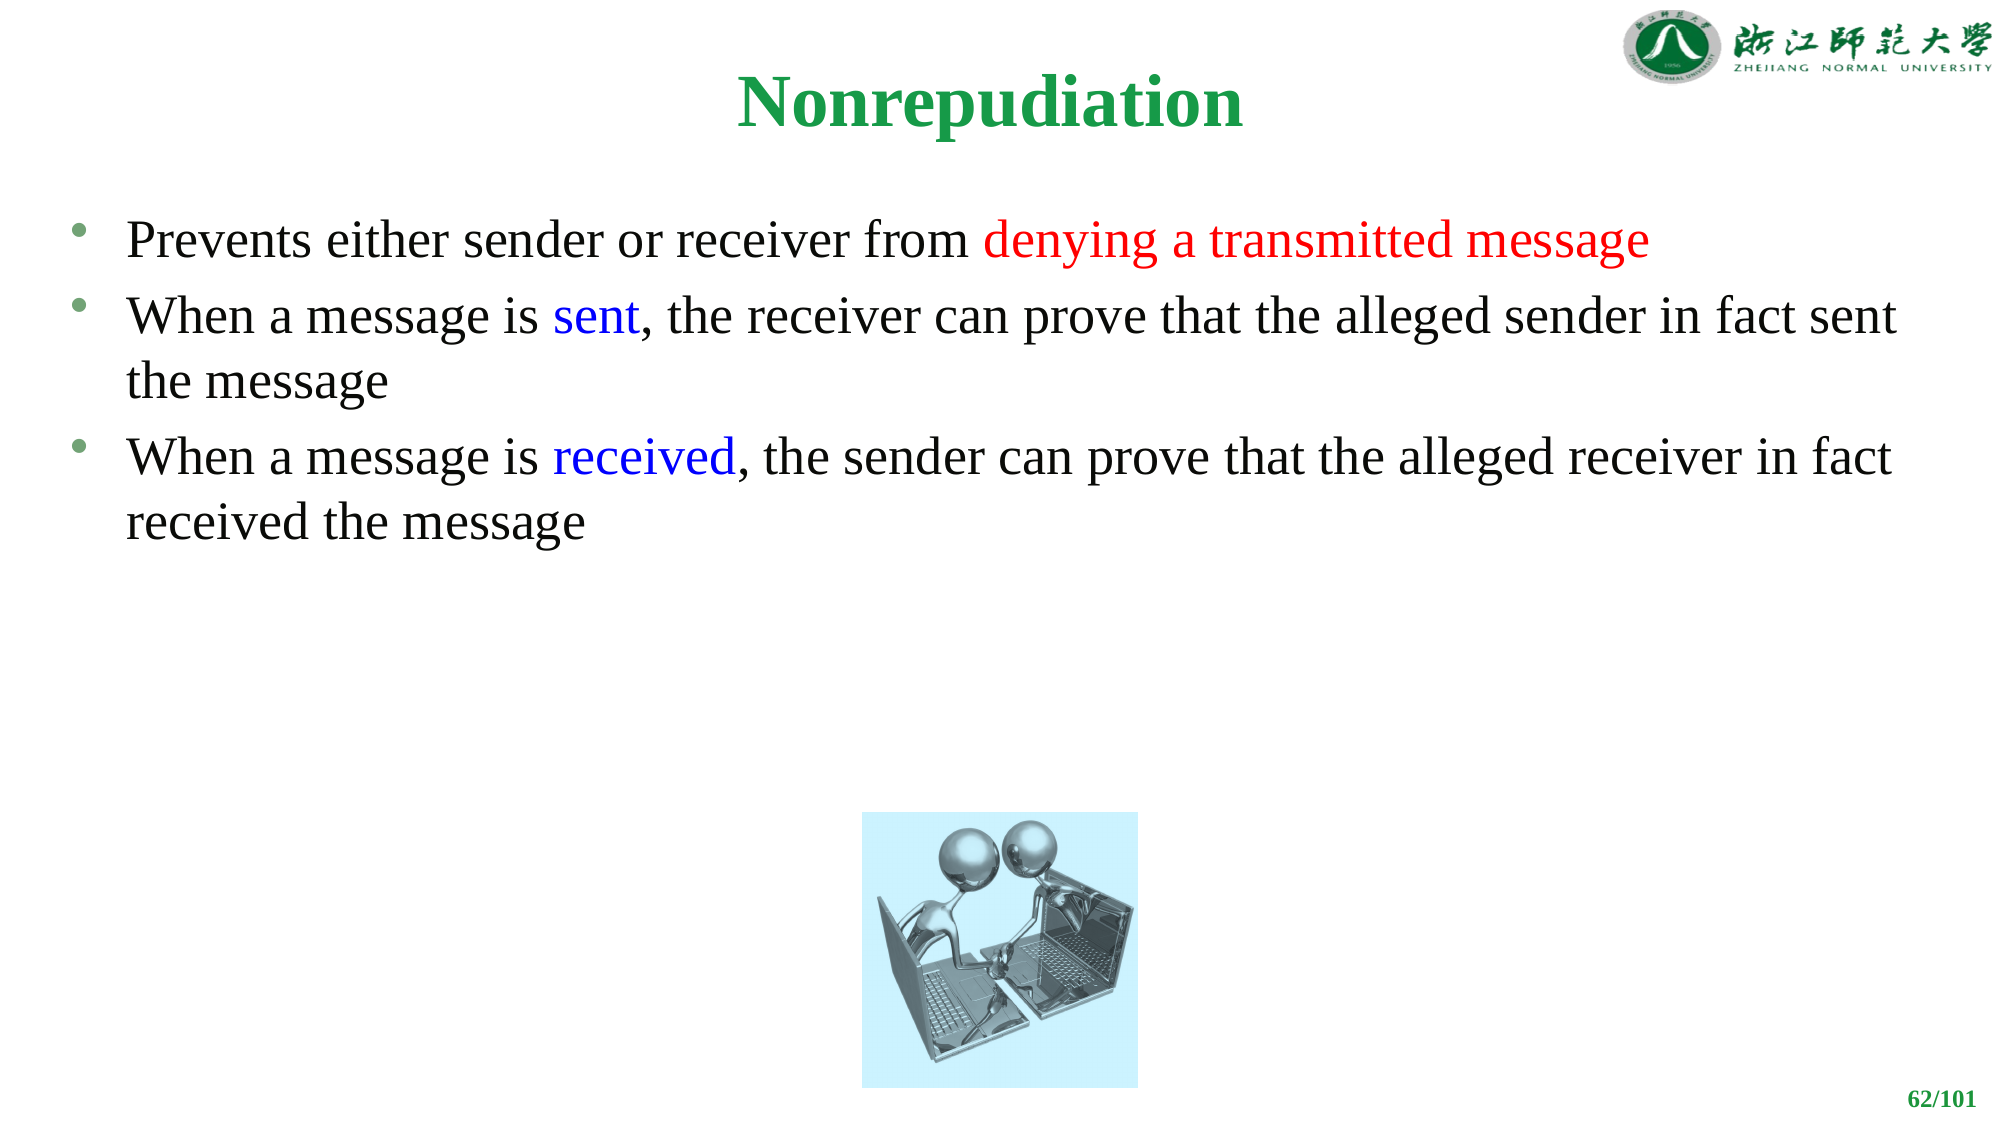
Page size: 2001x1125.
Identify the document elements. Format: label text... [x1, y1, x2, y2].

picture [1621, 10, 1992, 54]
title Nonrepudiation [0, 54, 2000, 149]
list Prevents either sender or receiver from denying a transmitted message When a message is sent, the receiver can prove that the alleged sender in fact sent the message When a message is received, the sender can prove that the alleged receiver in fact received the message [55, 196, 1930, 1035]
picture [862, 812, 1138, 1088]
